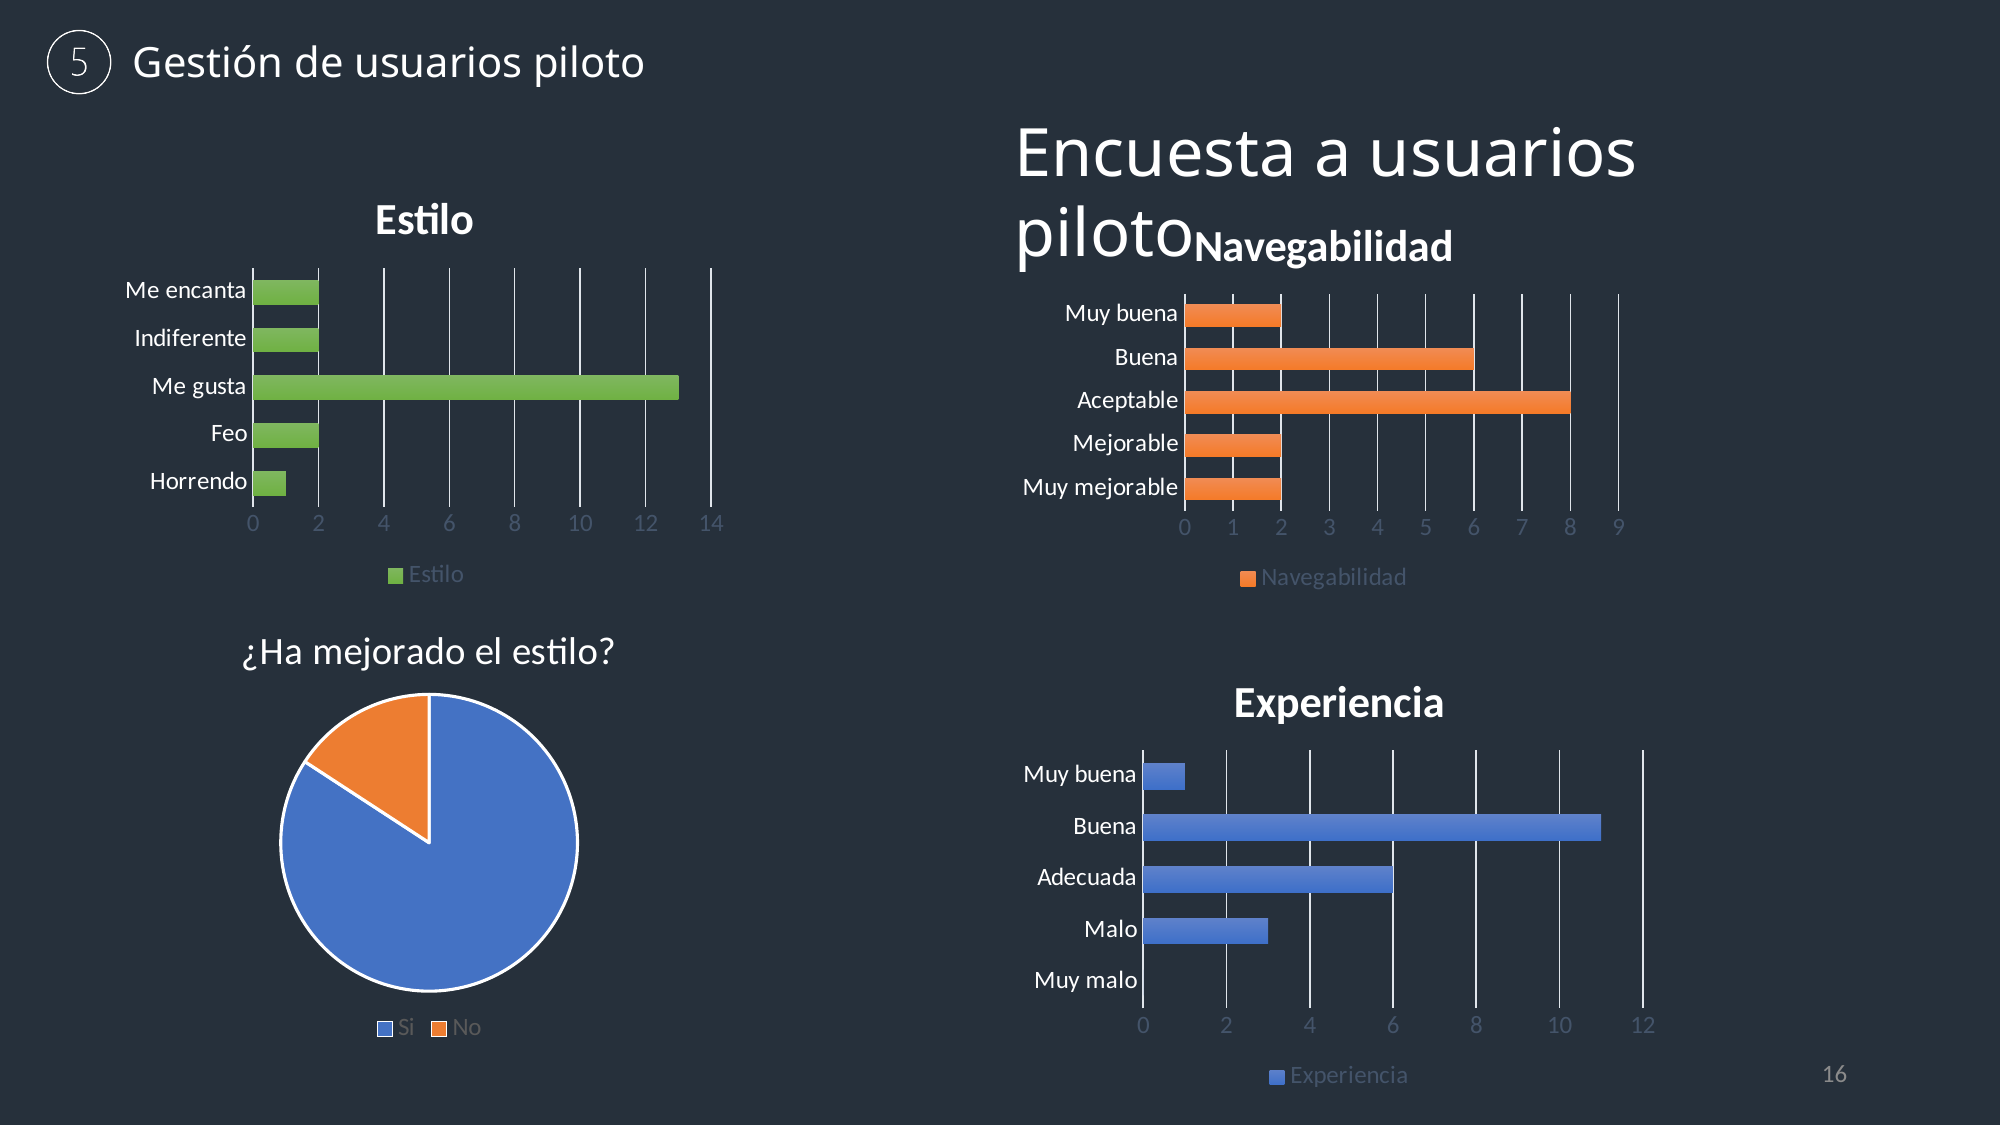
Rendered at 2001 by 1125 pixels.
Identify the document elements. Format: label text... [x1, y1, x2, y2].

chart [1009, 199, 1638, 598]
chart [122, 171, 736, 595]
slide_number 15 [1412, 1042, 1863, 1103]
text_box Gestión de usuarios piloto [120, 28, 748, 94]
picture [38, 21, 120, 103]
text_box Encuesta a usuarios piloto [999, 102, 1782, 277]
chart [38, 606, 820, 1048]
chart [1009, 654, 1669, 1096]
